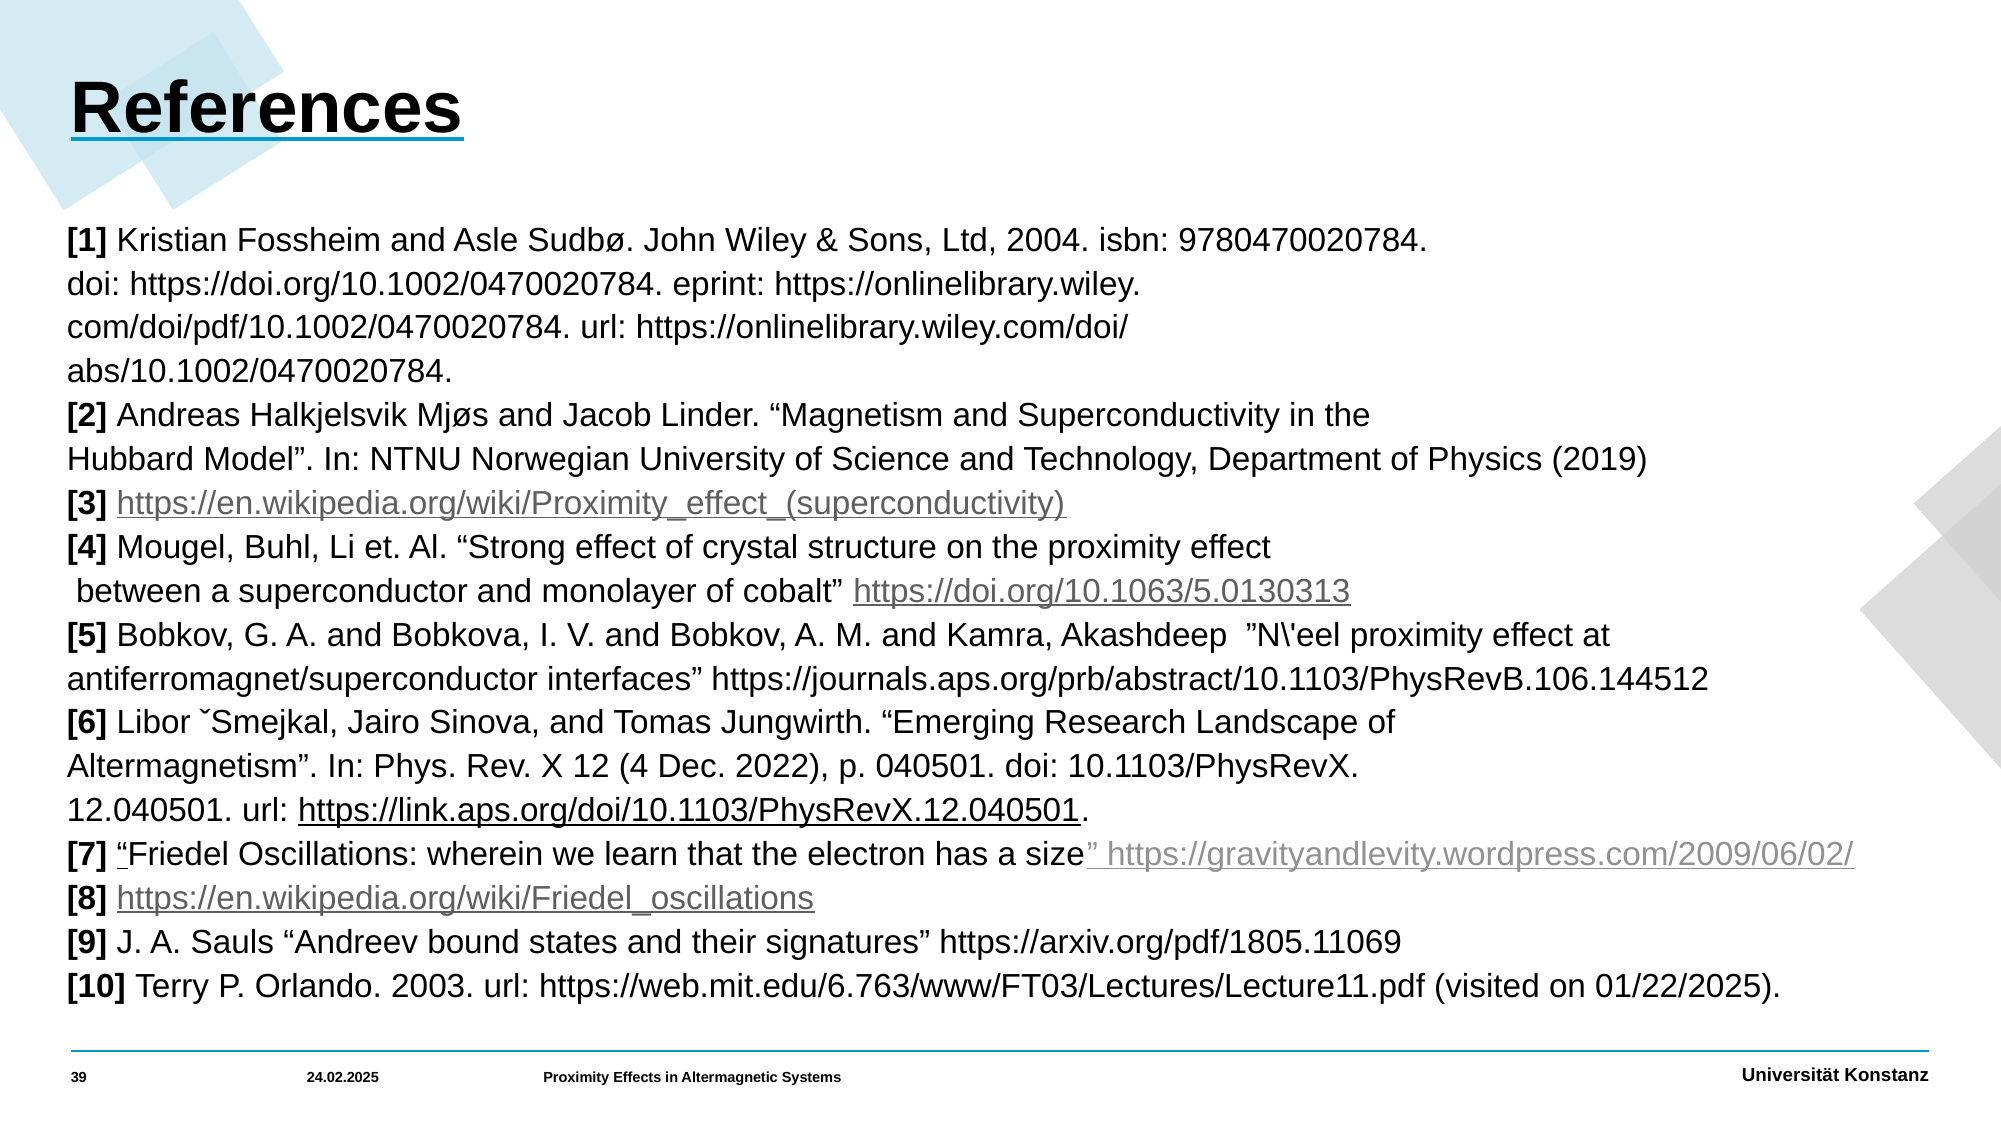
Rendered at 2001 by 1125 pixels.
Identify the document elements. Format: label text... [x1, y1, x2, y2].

list [1] Kristian Fossheim and Asle Sudbø. John Wiley & Sons, Ltd, 2004. isbn: 9780470020784. doi: https://doi.org/10.1002/0470020784. eprint: https://onlinelibrary.wiley. com/doi/pdf/10.1002/0470020784. url: https://onlinelibrary.wiley.com/doi/ abs/10.1002/0470020784. [2] Andreas Halkjelsvik Mjøs and Jacob Linder. “Magnetism and Superconductivity in the Hubbard Model”. In: NTNU Norwegian University of Science and Technology, Department of Physics (2019) [3] https://en.wikipedia.org/wiki/Proximity_effect_(superconductivity) [4] Mougel, Buhl, Li et. Al. “Strong effect of crystal structure on the proximity effect between a superconductor and monolayer of cobalt” https://doi.org/10.1063/5.0130313 [5] Bobkov, G. A. and Bobkova, I. V. and Bobkov, A. M. and Kamra, Akashdeep ”N\'eel proximity effect at antiferromagnet/superconductor interfaces” https://journals.aps.org/prb/abstract/10.1103/PhysRevB.106.144512 [6] Libor ˇSmejkal, Jairo Sinova, and Tomas Jungwirth. “Emerging Research Landscape of Altermagnetism”. In: Phys. Rev. X 12 (4 Dec. 2022), p. 040501. doi: 10.1103/PhysRevX. 12.040501. url: https://link.aps.org/doi/10.1103/PhysRevX.12.040501. [7] “Friedel Oscillations: wherein we learn that the electron has a size” https://gravityandlevity.wordpress.com/2009/06/02/ [8] https://en.wikipedia.org/wiki/Friedel_oscillations [9] J. A. Sauls “Andreev bound states and their signatures” https://arxiv.org/pdf/1805.11069 [10] Terry P. Orlando. 2003. url: https://web.mit.edu/6.763/www/FT03/Lectures/Lecture11.pdf (visited on 01/22/2025). [66, 214, 1926, 1047]
title References [70, 66, 1457, 214]
slide_number 39 [70, 1058, 276, 1094]
footer Proximity Effects in Altermagnetic Systems [543, 1058, 1221, 1094]
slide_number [306, 1058, 512, 1094]
